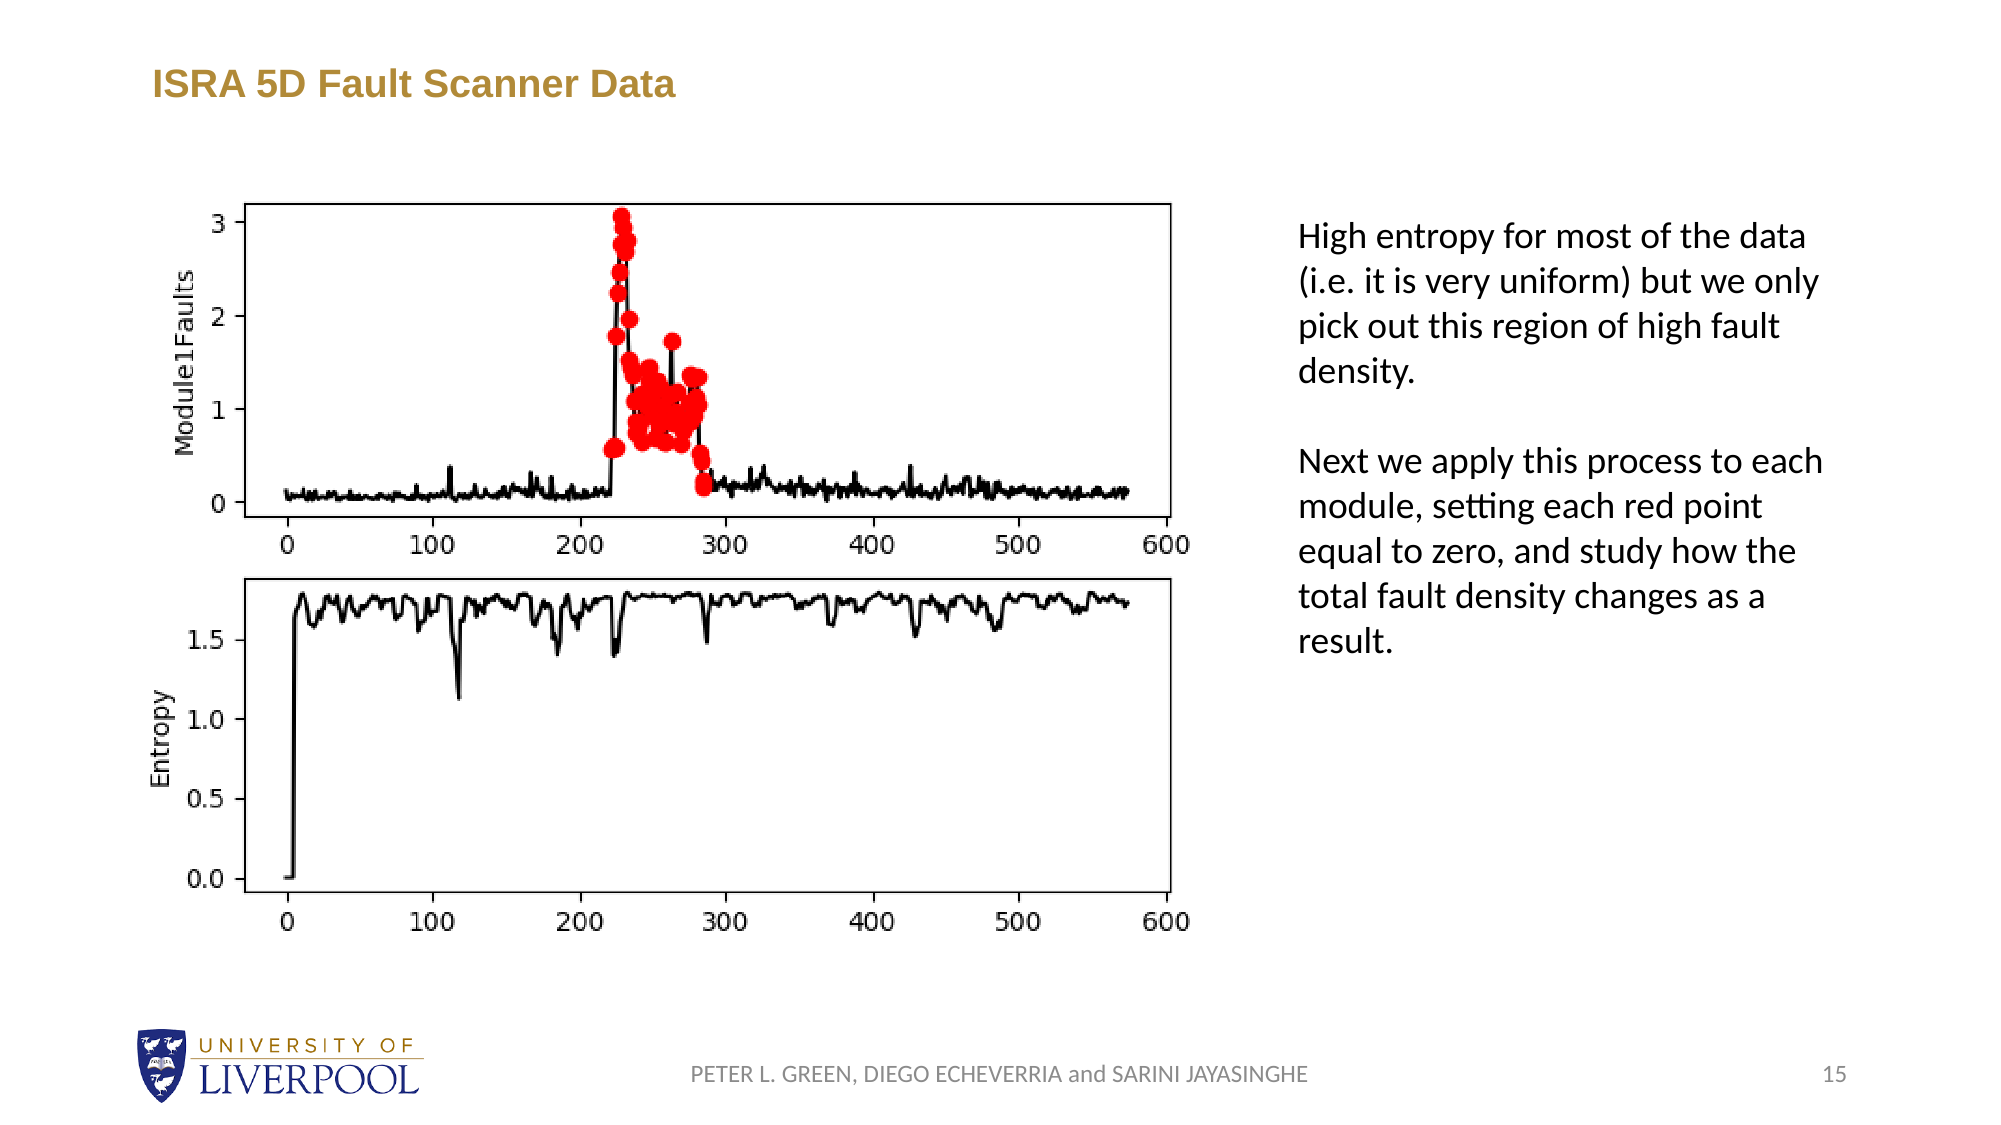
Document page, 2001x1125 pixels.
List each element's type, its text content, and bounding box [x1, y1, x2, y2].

title ISRA 5D Fault Scanner Data [137, 55, 1863, 114]
slide_number 15 [1412, 1042, 1863, 1103]
footer PETER L. GREEN, DIEGO ECHEVERRIA and SARINI JAYASINGHE [662, 1042, 1338, 1103]
picture [137, 178, 1213, 947]
text_box High entropy for most of the data (i.e. it is very uniform) but we only pick out this region of high fault density. Next we apply this process to each module, setting each red point equal to zero, and study how the total fault density changes as a result. [1283, 204, 1854, 669]
picture [137, 1029, 424, 1103]
